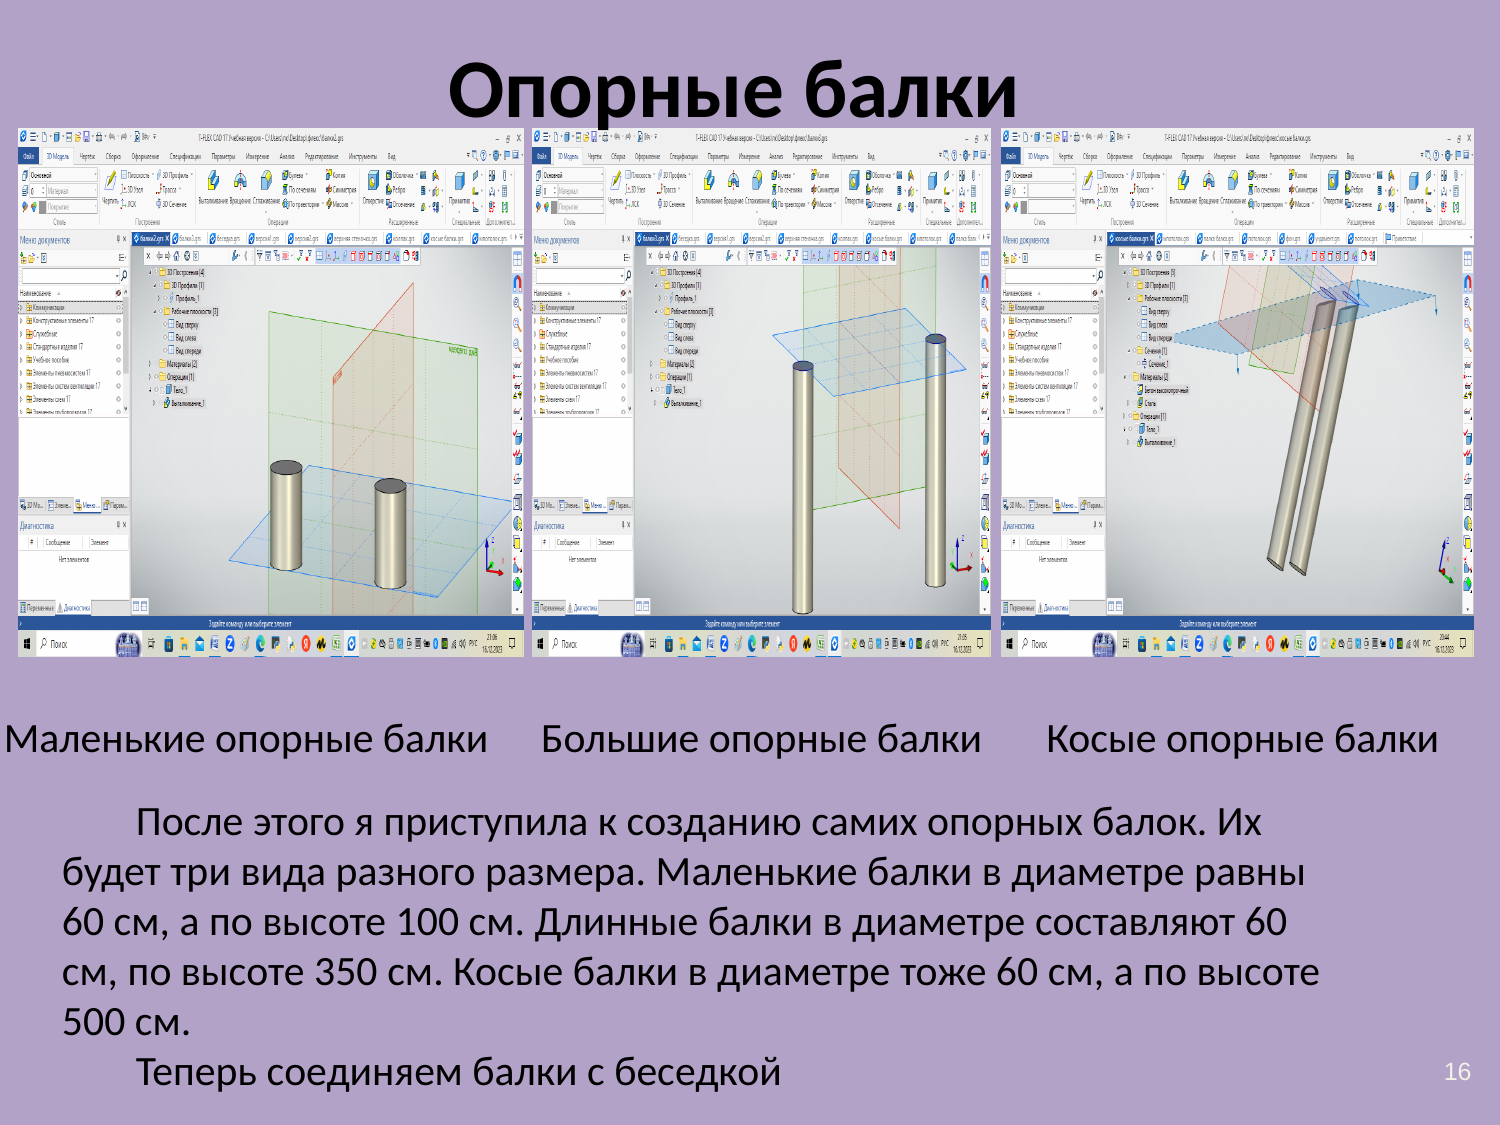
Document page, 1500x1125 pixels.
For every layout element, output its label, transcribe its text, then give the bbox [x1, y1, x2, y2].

picture [532, 128, 991, 657]
picture [1001, 128, 1474, 657]
picture [18, 128, 524, 657]
text_box Косые опорные балки [1043, 703, 1479, 769]
text_box Опорные балки [82, 27, 1386, 136]
text_box После этого я приступила к созданию самих опорных балок. Их будет три вида разного размера. Маленькие балки в диаметре равны 60 см, а по высоте 100 см. Длинные балки в диаметре составляют 60 см, по высоте 350 см. Косые балки в диаметре тоже 60 см, а по высоте 500 см. Теперь соединяем балки с беседкой [46, 786, 1364, 1102]
text_box Большие опорные балки [480, 703, 1043, 769]
text_box Маленькие опорные балки [0, 703, 563, 768]
